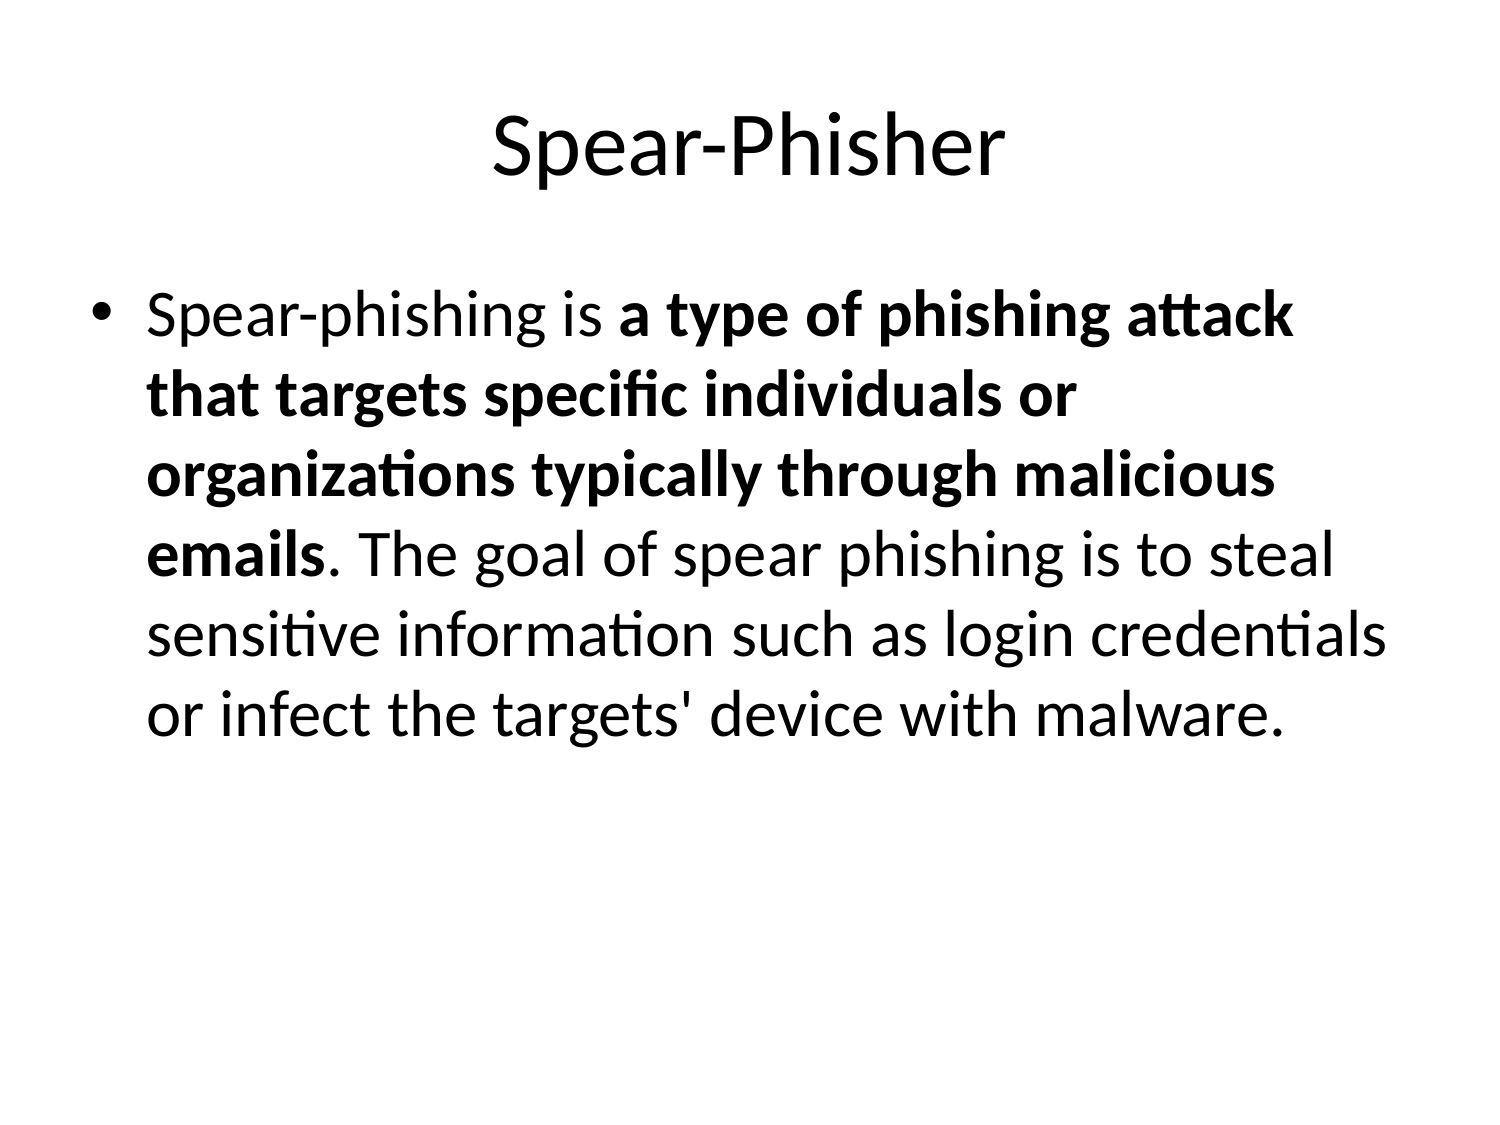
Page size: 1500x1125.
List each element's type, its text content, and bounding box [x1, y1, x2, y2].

list Spear-phishing is a type of phishing attack that targets specific individuals or organizations typically through malicious emails. The goal of spear phishing is to steal sensitive information such as login credentials or infect the targets' device with malware. [75, 262, 1425, 1005]
title Spear-Phisher [75, 45, 1425, 233]
